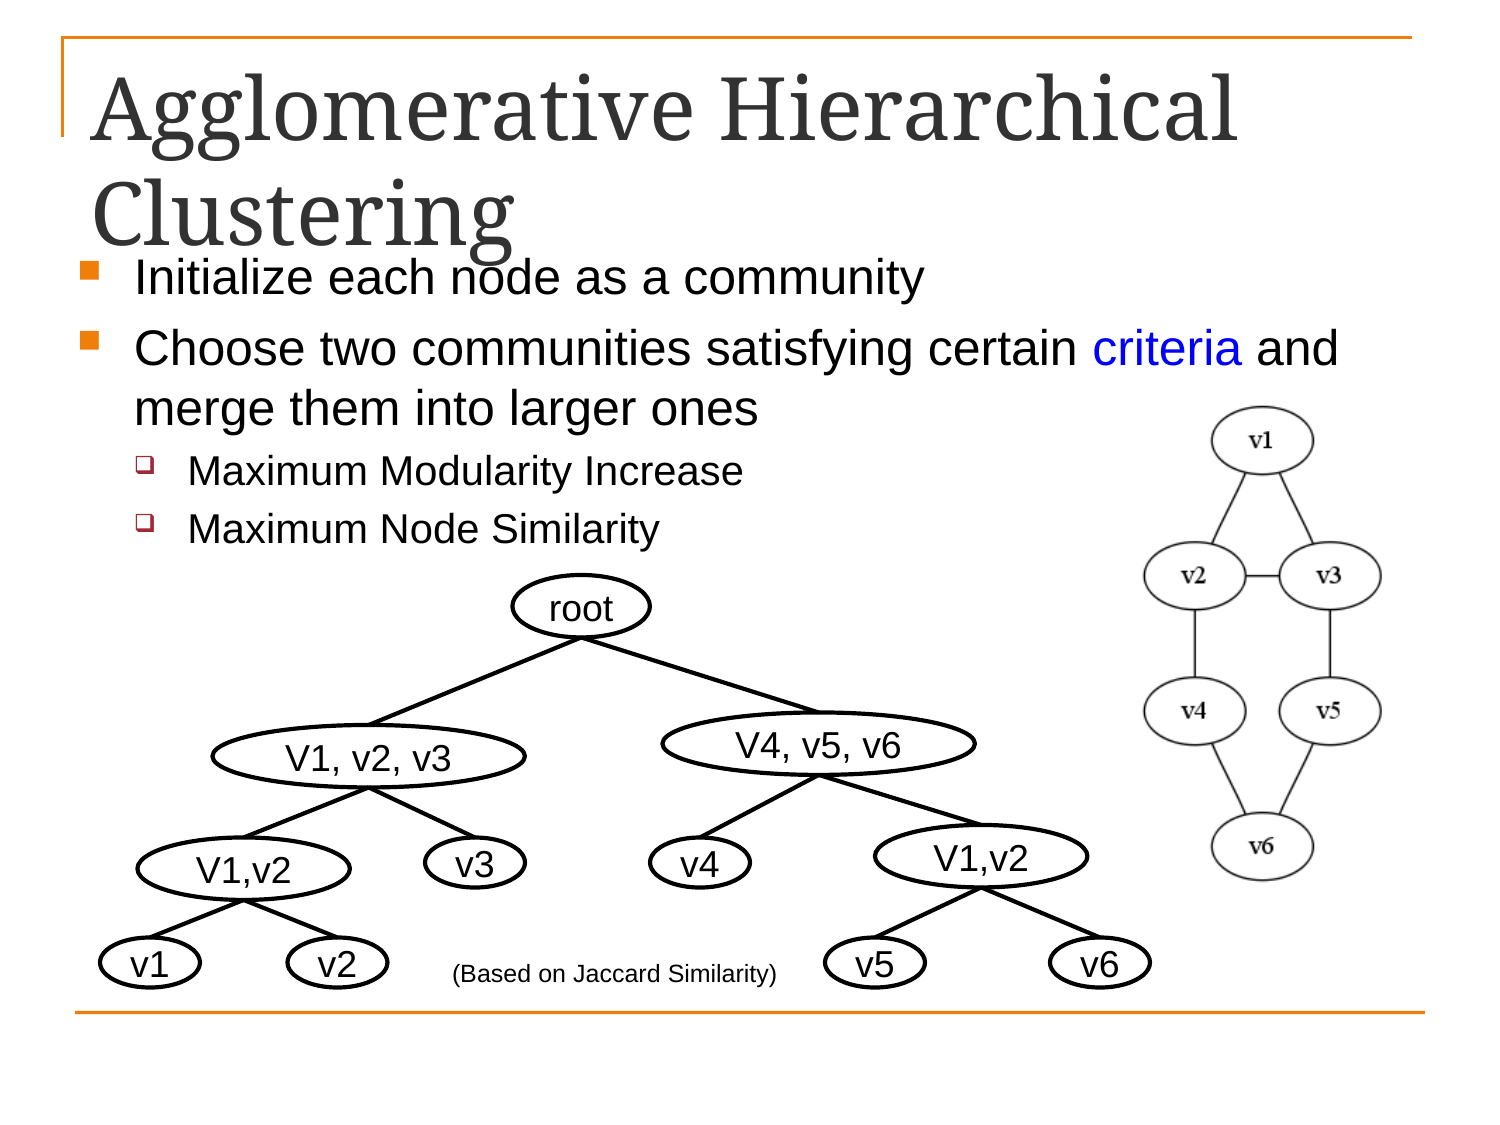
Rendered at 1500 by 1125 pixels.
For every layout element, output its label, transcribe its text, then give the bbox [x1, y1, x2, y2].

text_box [874, 718, 926, 882]
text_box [727, 746, 791, 866]
text_box V1, v2, v3 [210, 722, 425, 790]
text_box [396, 759, 448, 866]
title Agglomerative Hierarchical Clustering [74, 45, 1426, 233]
text_box v1 [97, 935, 197, 990]
text_box V1,v2 [313, 850, 352, 895]
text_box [281, 749, 332, 876]
list Initialize each node as a community Choose two communities satisfying certain criteria and merge them into larger ones Maximum Modularity Increase Maximum Node Similarity [62, 237, 1413, 981]
text_box V1,v2 [135, 835, 275, 902]
text_box V1,v2 [929, 822, 1090, 890]
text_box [902, 859, 954, 966]
text_box root [523, 572, 652, 640]
text_box v2 [291, 935, 390, 990]
picture [1137, 399, 1390, 888]
text_box V4, v5, v6 [741, 710, 916, 777]
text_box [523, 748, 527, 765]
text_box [430, 574, 519, 788]
text_box (Based on Jaccard Similarity) [437, 950, 800, 995]
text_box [1015, 852, 1066, 973]
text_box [177, 871, 216, 966]
text_box V4, v5, v6 [926, 718, 977, 768]
text_box v5 [822, 935, 923, 990]
text_box v3 [427, 835, 528, 890]
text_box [662, 555, 738, 794]
text_box v6 [1060, 935, 1153, 990]
text_box v4 [647, 835, 747, 890]
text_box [271, 871, 310, 966]
